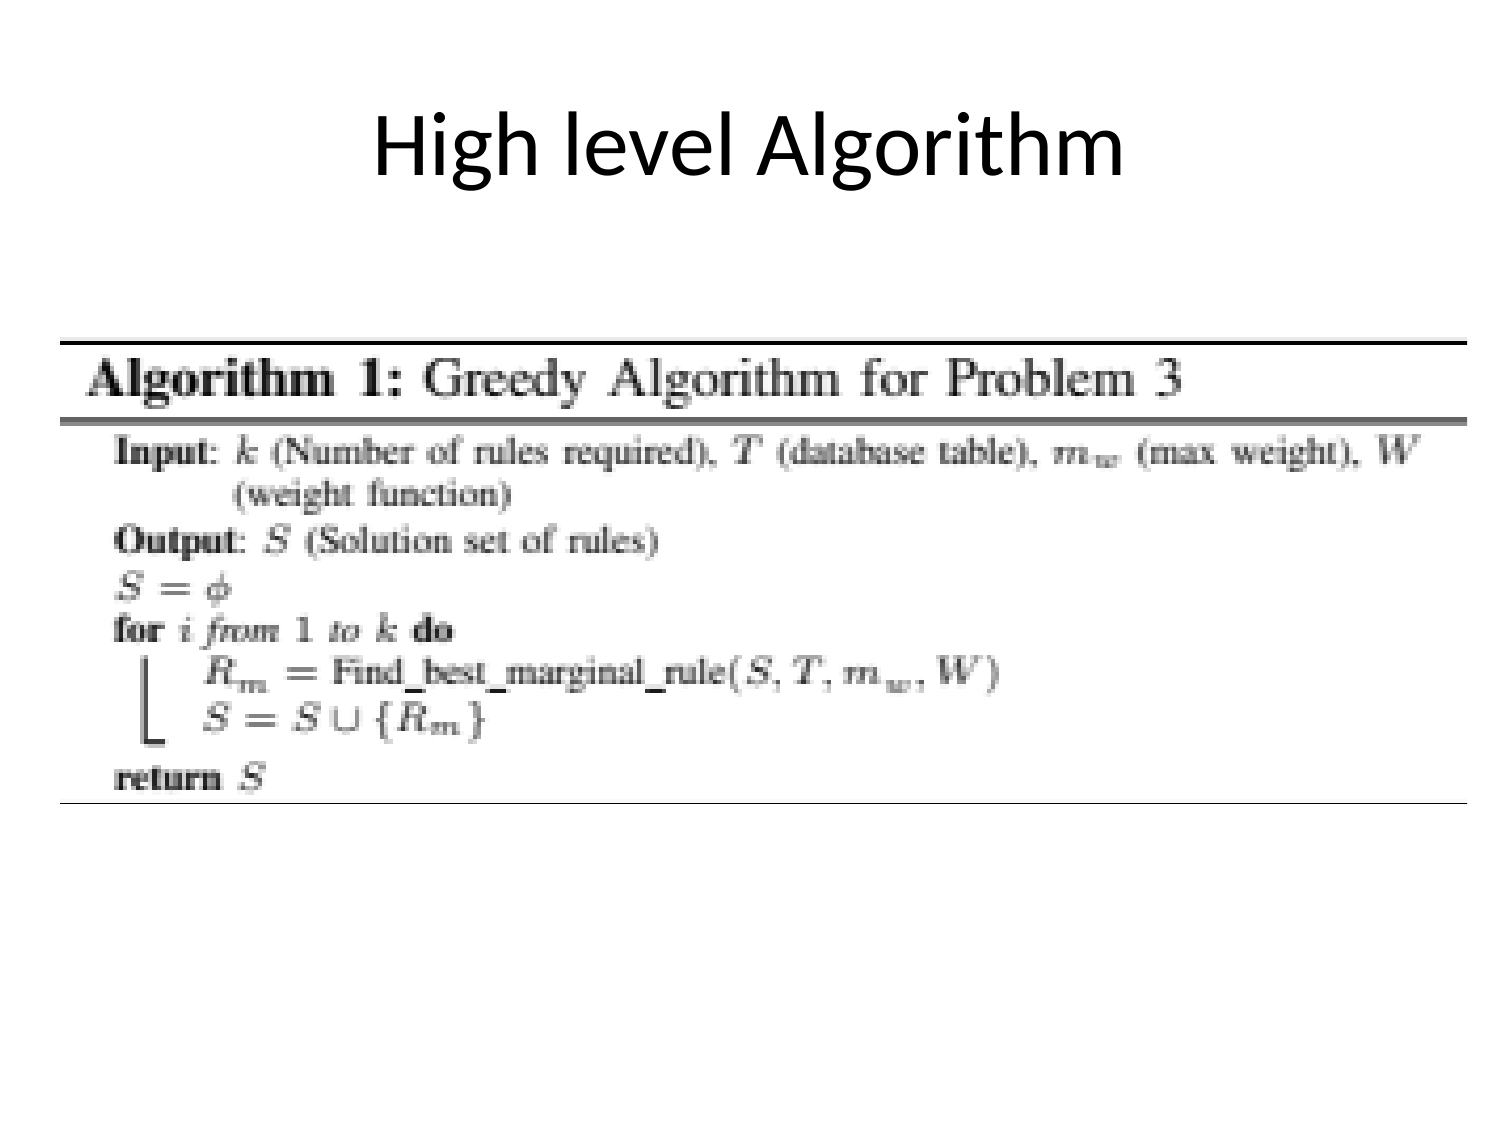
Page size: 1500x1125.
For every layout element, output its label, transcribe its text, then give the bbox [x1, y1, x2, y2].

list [22, 332, 1482, 804]
title High level Algorithm [75, 45, 1425, 233]
